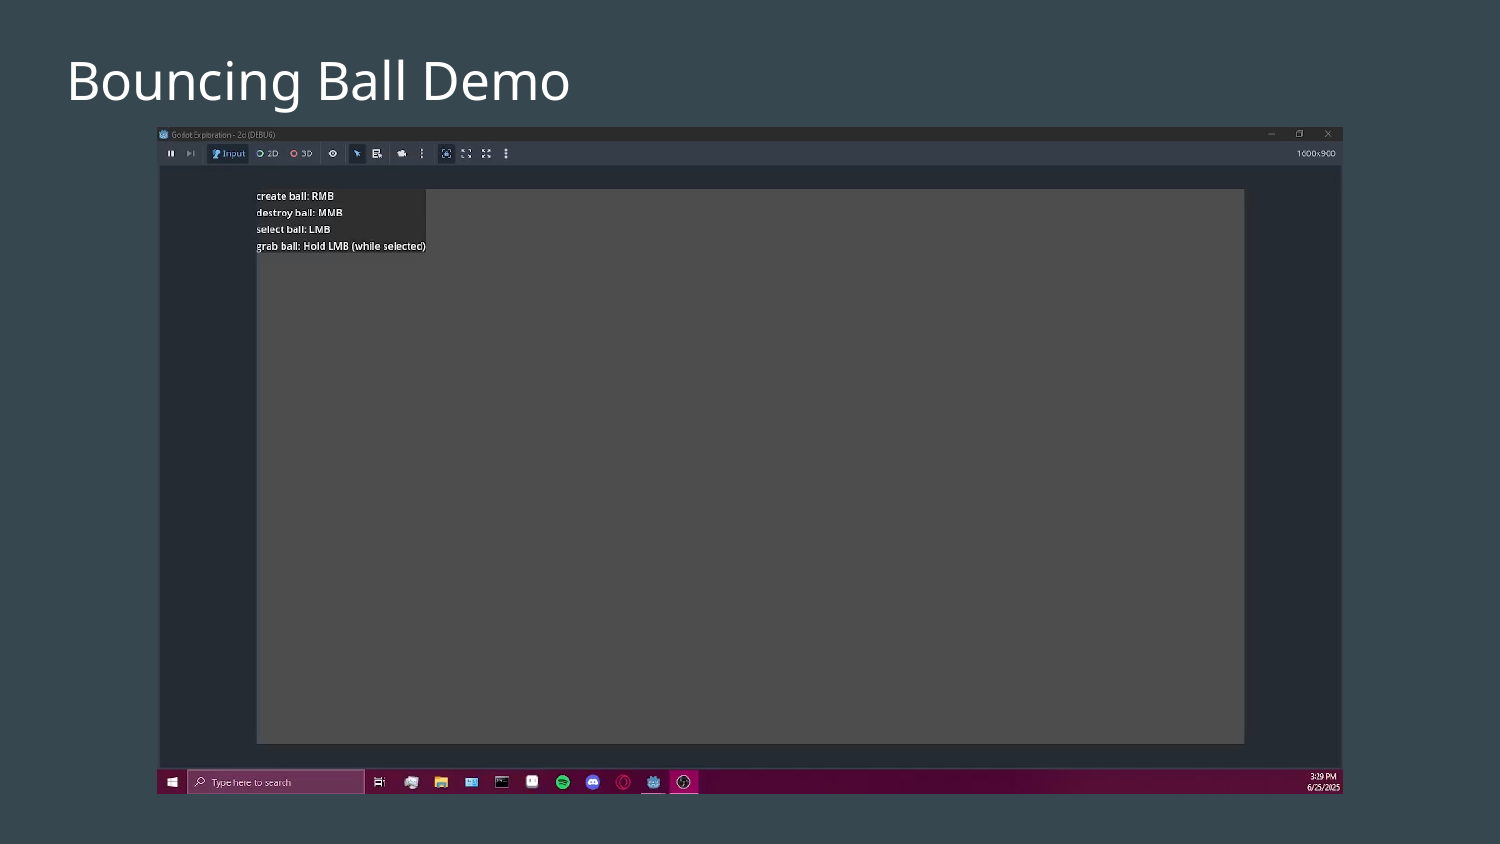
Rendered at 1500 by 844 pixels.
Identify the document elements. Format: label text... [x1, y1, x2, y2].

title Bouncing Ball Demo [51, 32, 1449, 127]
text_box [156, 126, 1344, 795]
